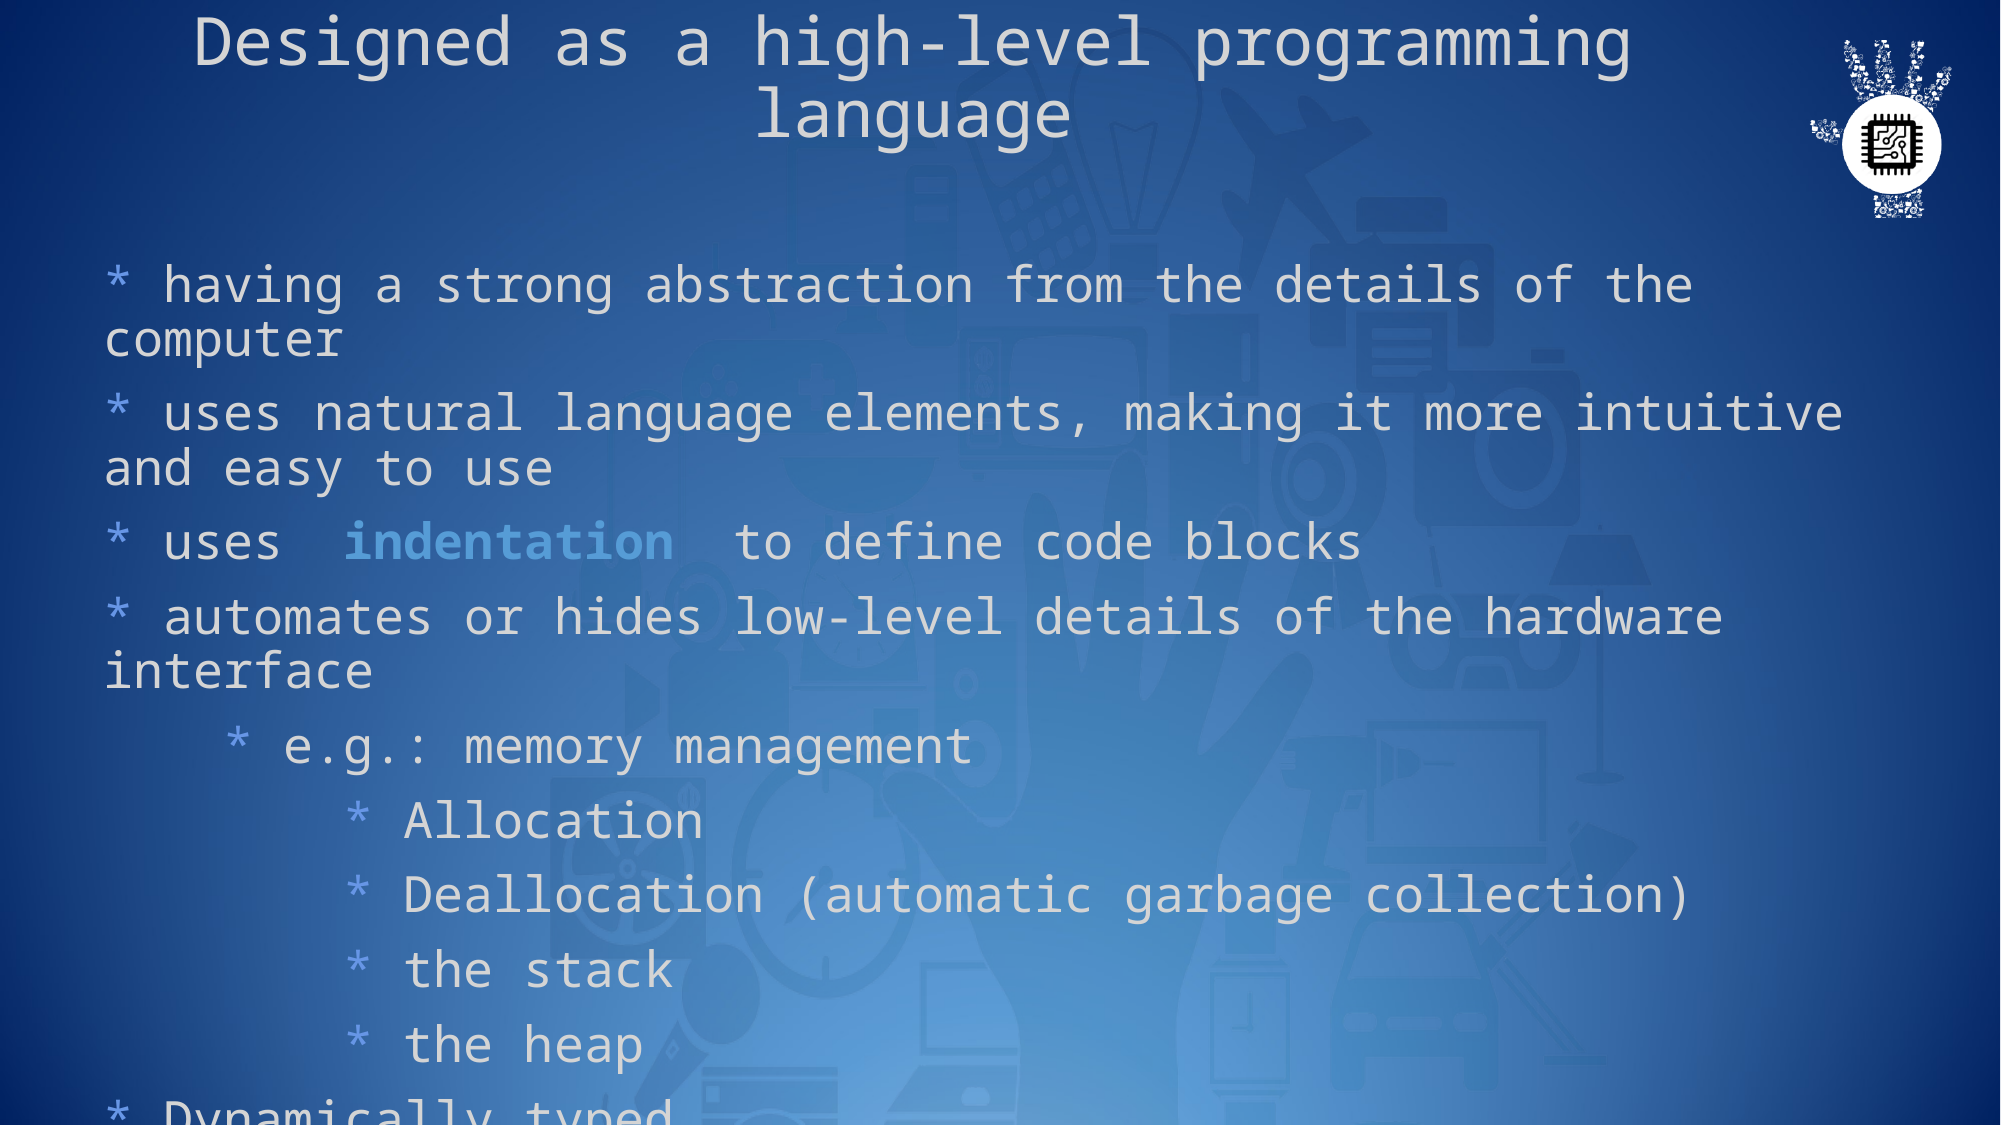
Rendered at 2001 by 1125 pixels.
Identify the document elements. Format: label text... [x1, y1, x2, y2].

list * having a strong abstraction from the details of the computer * uses natural language elements, making it more intuitive and easy to use * uses indentation to define code blocks * automates or hides low-level details of the hardware interface * e.g.: memory management * Allocation * Deallocation (automatic garbage collection) * the stack * the heap * Dynamically typed [88, 251, 1937, 1082]
title Designed as a high-level programming language [0, 23, 1827, 240]
picture [0, 0, 2001, 1125]
